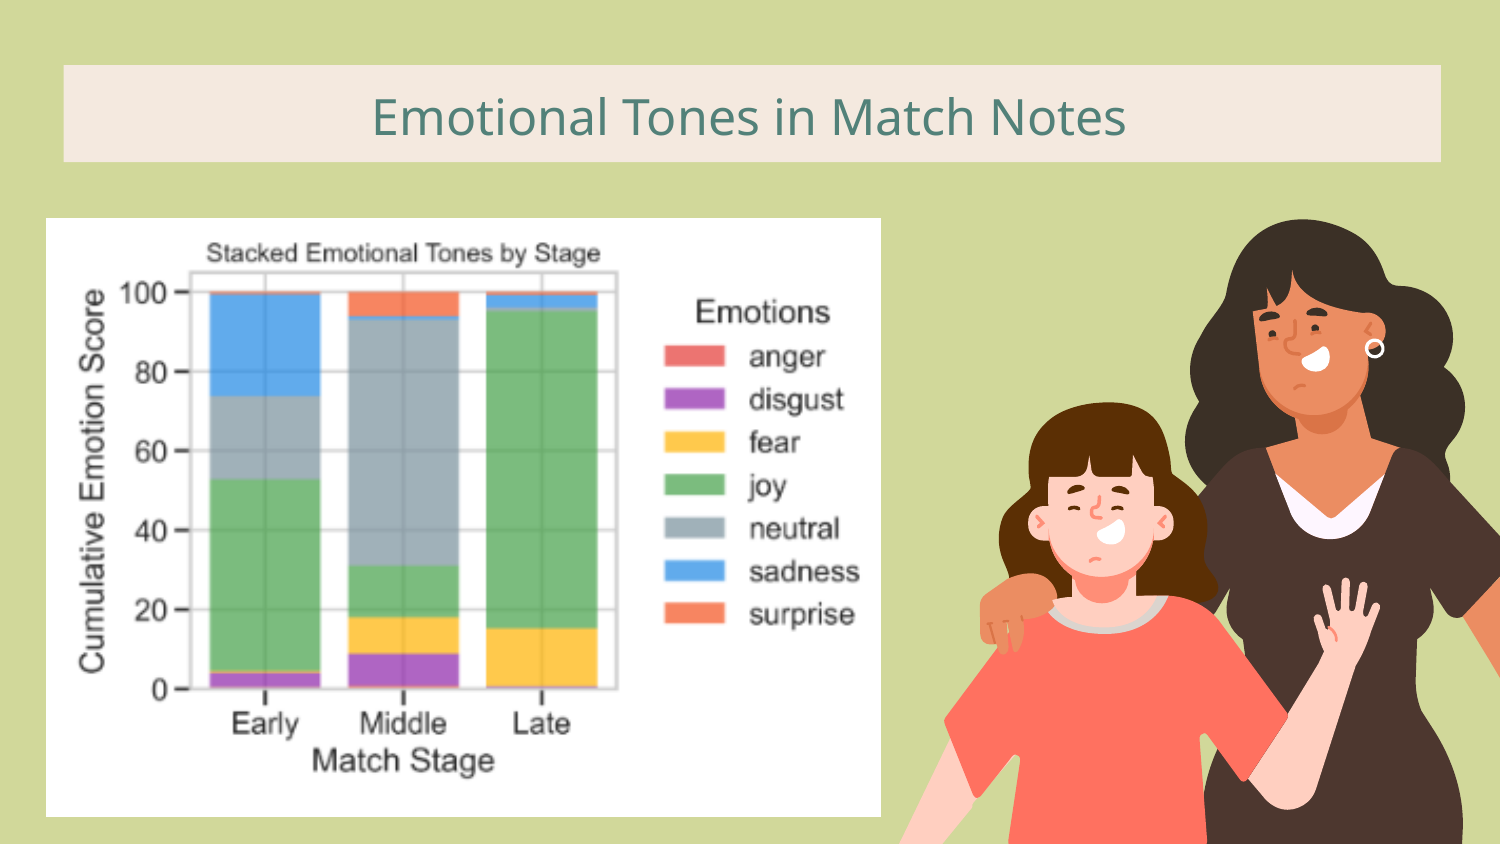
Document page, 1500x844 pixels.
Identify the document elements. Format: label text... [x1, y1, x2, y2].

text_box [876, 219, 1500, 844]
title Emotional Tones in Match Notes [330, 66, 1170, 164]
picture [45, 218, 881, 817]
